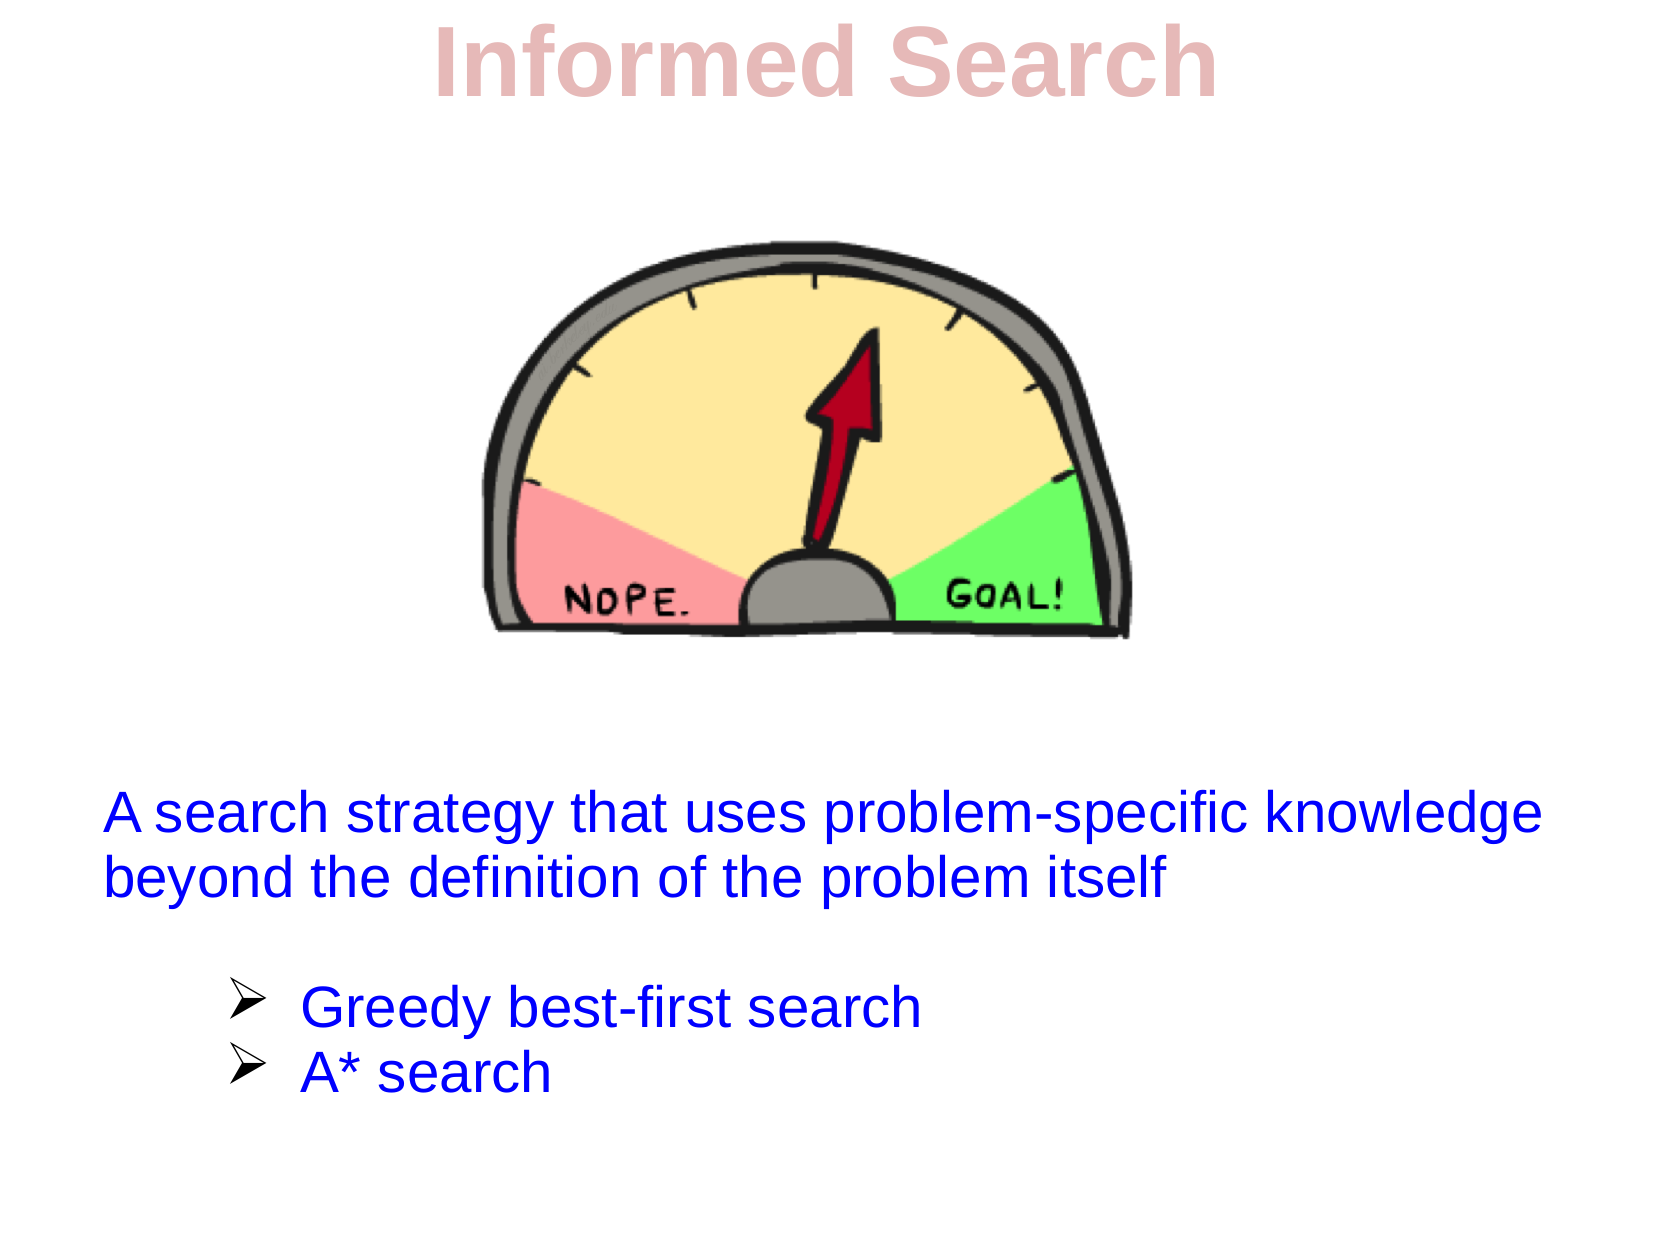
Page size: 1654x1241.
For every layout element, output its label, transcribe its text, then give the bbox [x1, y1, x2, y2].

picture [419, 182, 1234, 720]
text_box Informed Search [0, 0, 1654, 127]
text_box A search strategy that uses problem-specific knowledge beyond the definition of the problem itself Greedy best-first search A* search [88, 772, 1565, 1113]
